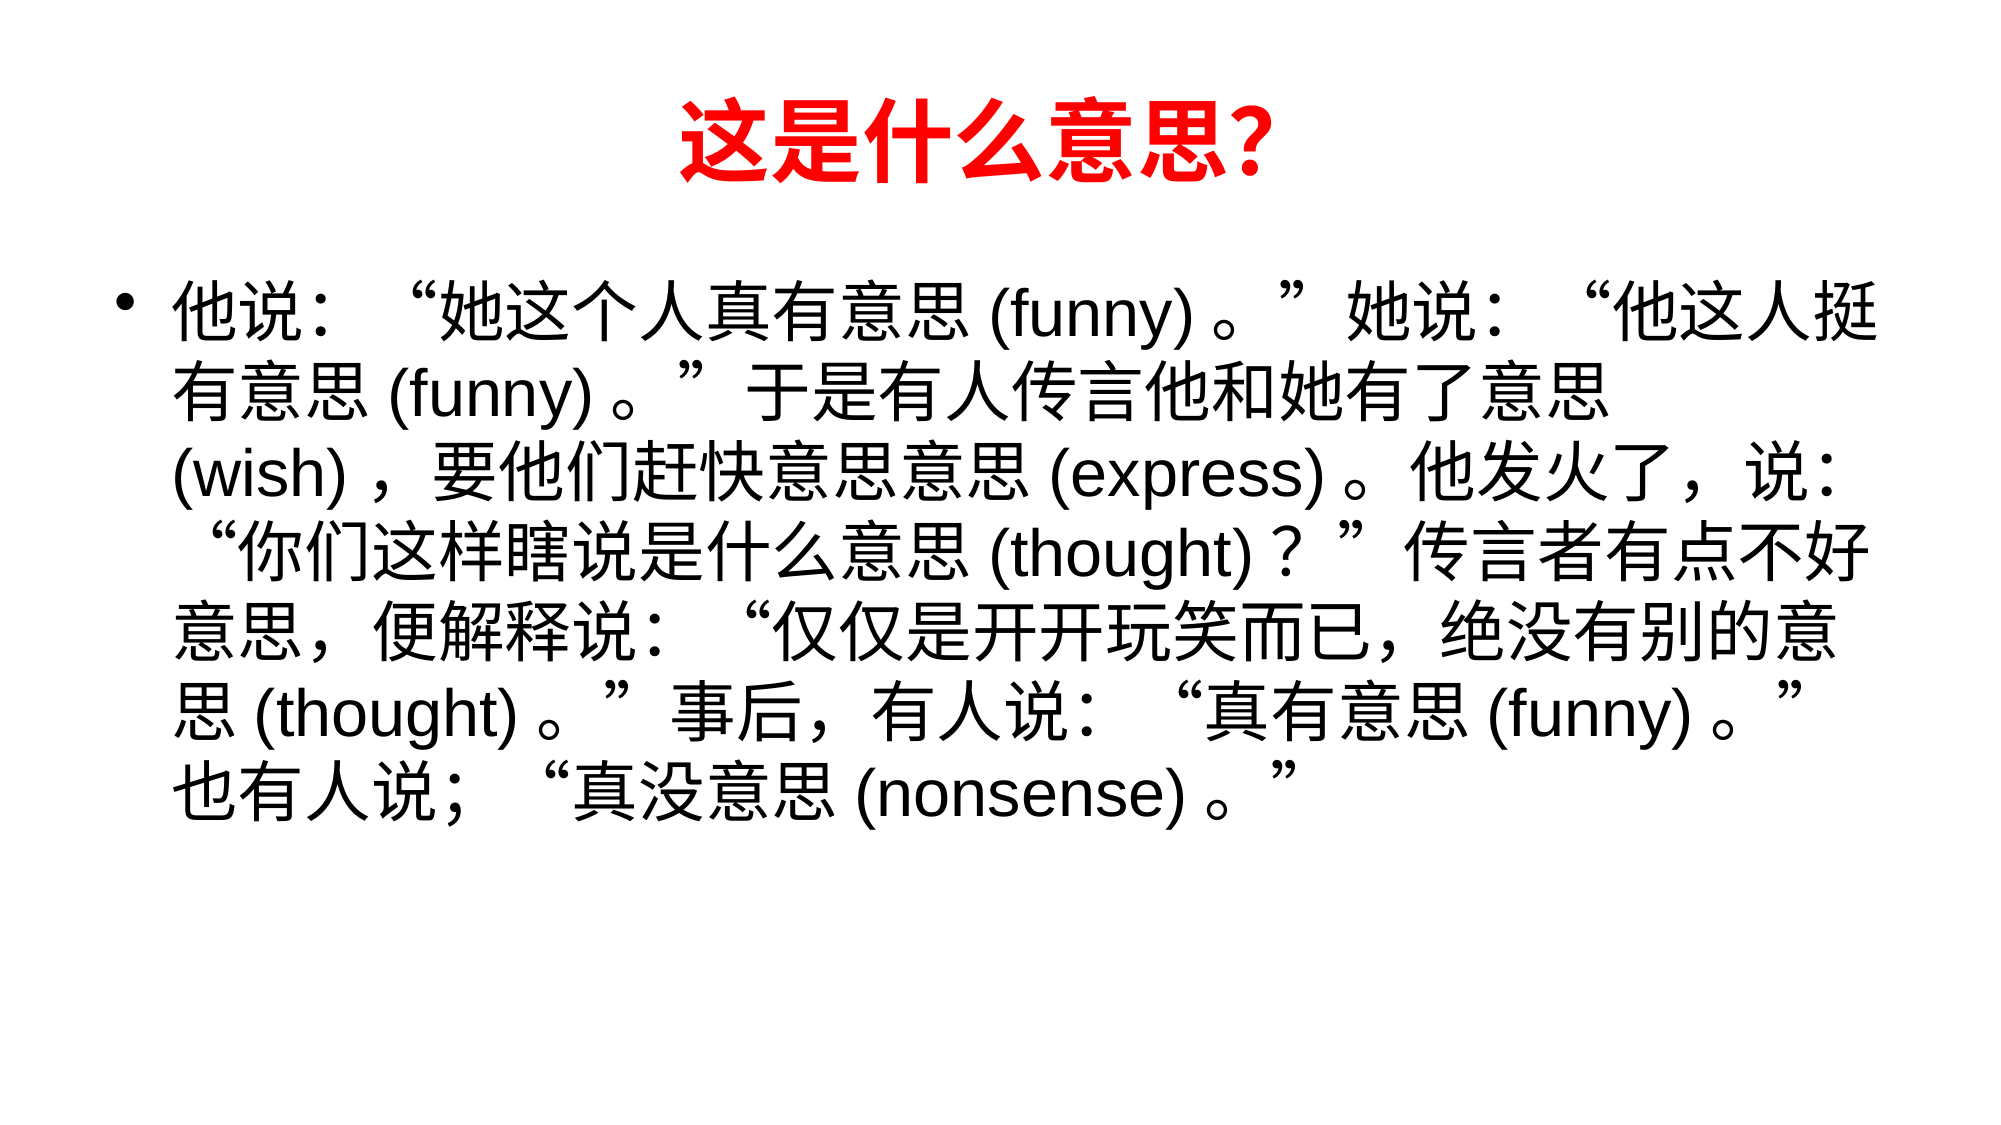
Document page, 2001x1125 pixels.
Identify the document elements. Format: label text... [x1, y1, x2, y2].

title 这是什么意思？ [99, 45, 1900, 233]
list 他说：“她这个人真有意思(funny)。”她说：“他这人挺有意思(funny)。”于是有人传言他和她有了意思(wish)，要他们赶快意思意思(express)。他发火了，说：“你们这样瞎说是什么意思(thought)？”传言者有点不好意思，便解释说：“仅仅是开开玩笑而已，绝没有别的意思(thought)。”事后，有人说：“真有意思(funny)。” 也有人说；“真没意思(nonsense)。” [99, 262, 1900, 1005]
